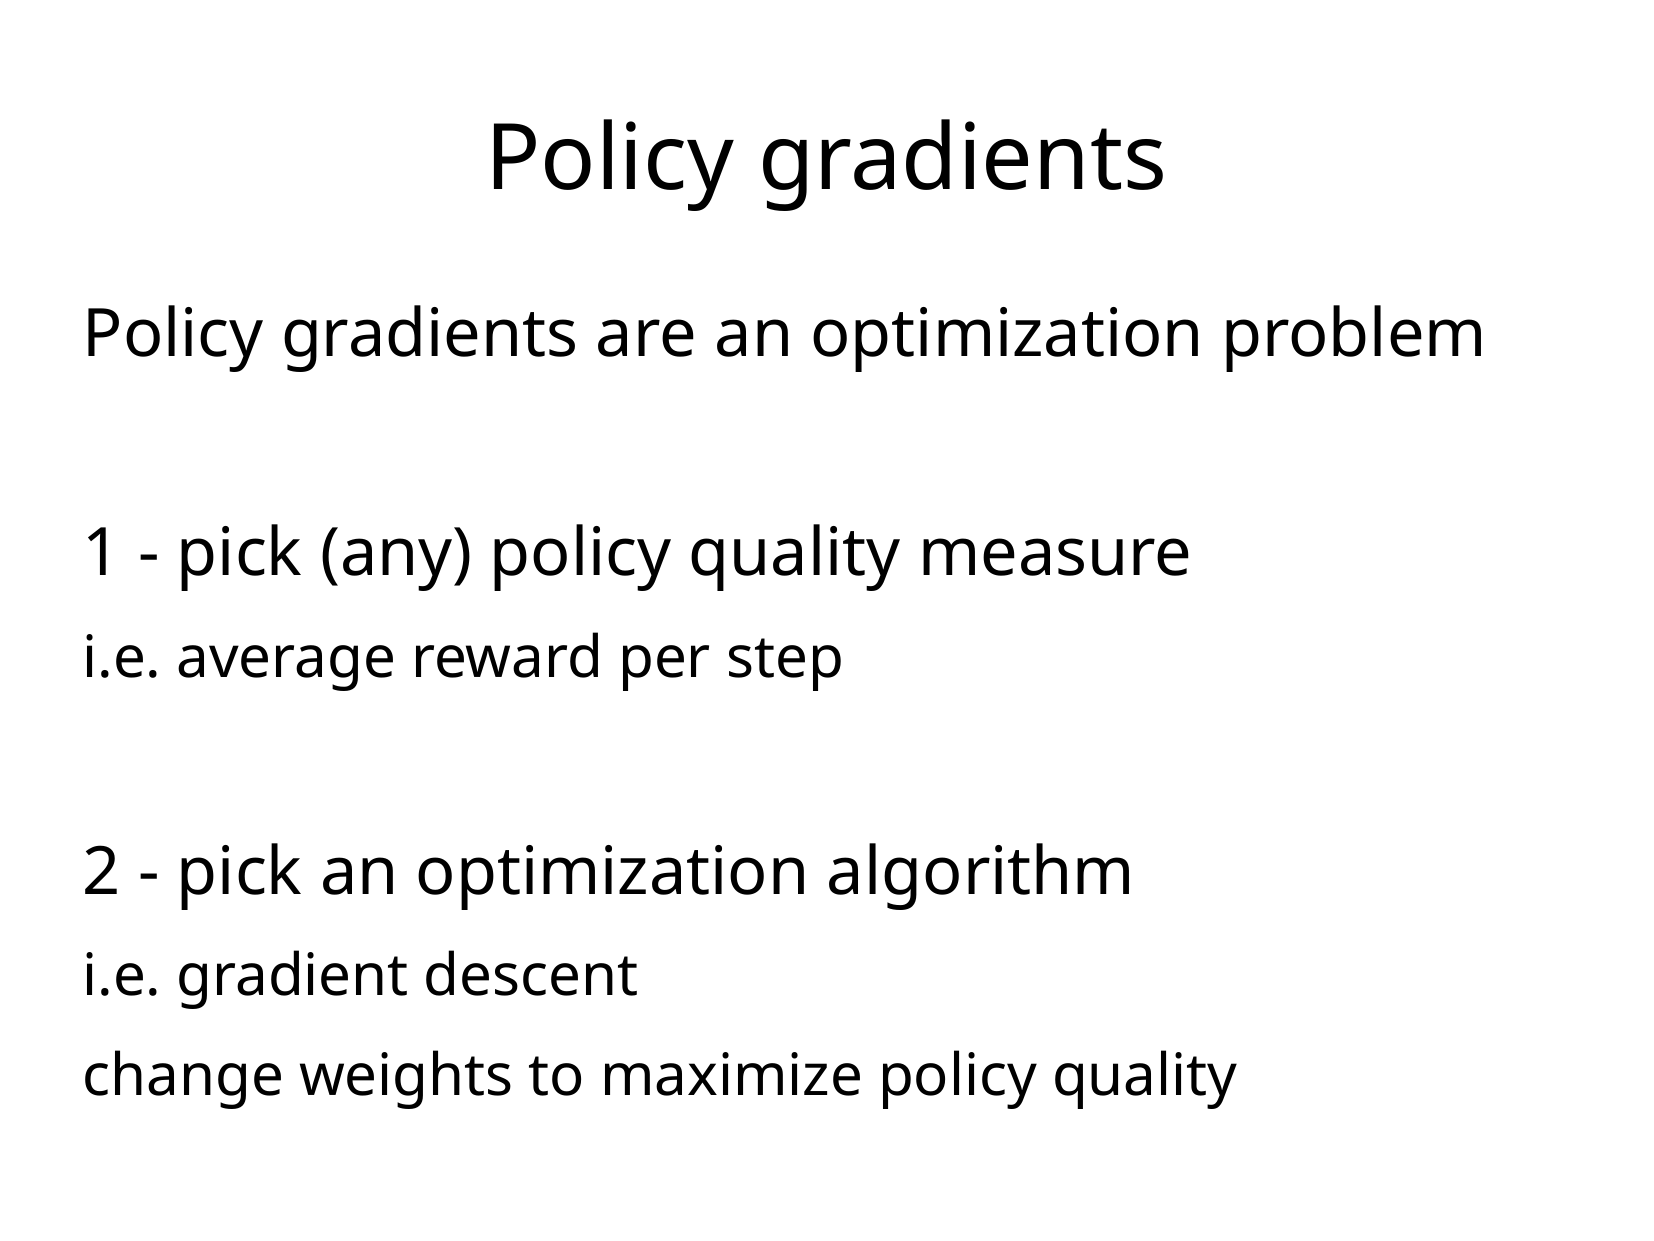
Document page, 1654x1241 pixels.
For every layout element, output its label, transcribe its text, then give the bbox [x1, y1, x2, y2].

list Policy gradients are an optimization problem 1 - pick (any) policy quality measure i.e. average reward per step 2 - pick an optimization algorithm i.e. gradient descent change weights to maximize policy quality [82, 290, 1571, 1010]
title Policy gradients [82, 49, 1571, 257]
